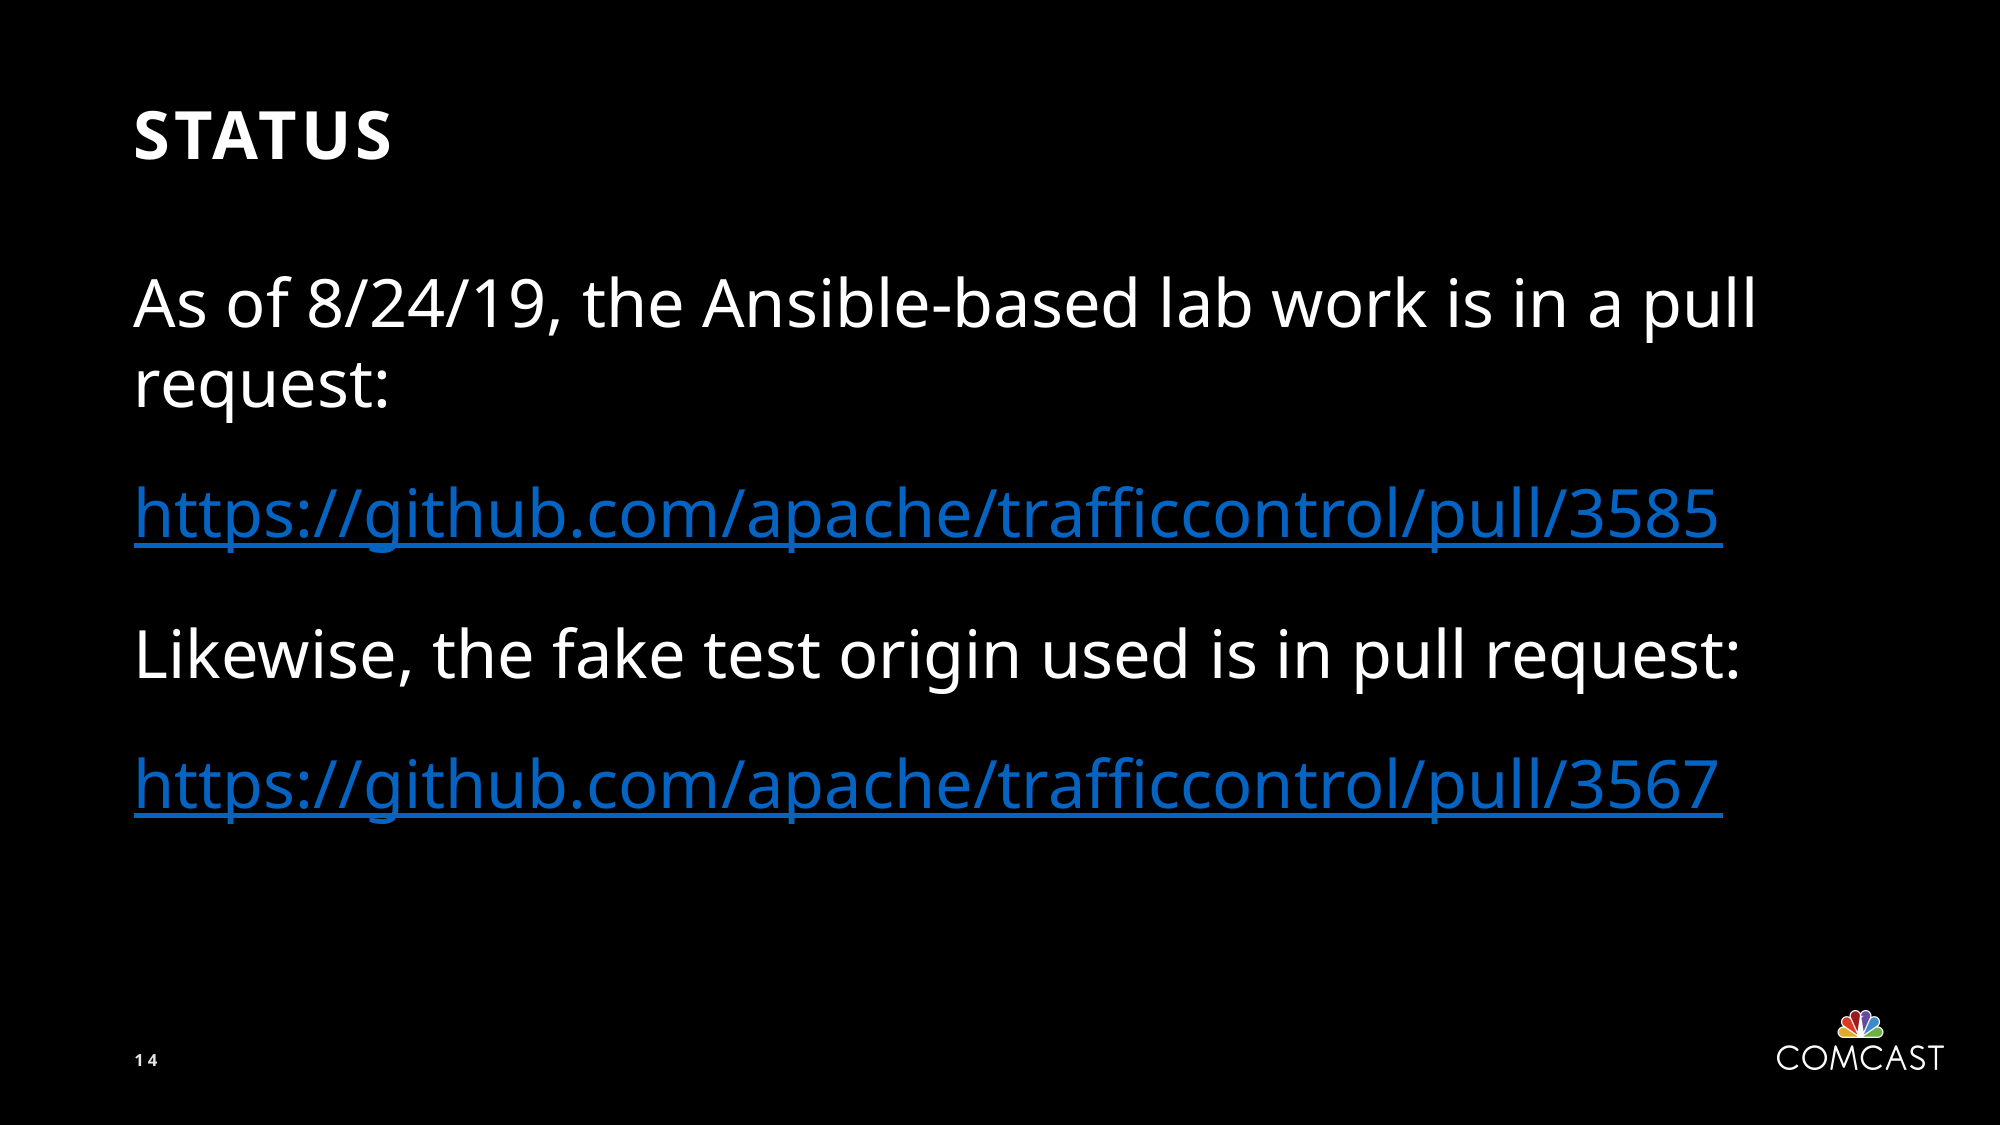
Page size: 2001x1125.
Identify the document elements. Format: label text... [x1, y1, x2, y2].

picture [1777, 1010, 1944, 1070]
title Status [133, 72, 1859, 199]
list As of 8/24/19, the Ansible-based lab work is in a pull request: https://github.com/apache/trafficcontrol/pull/3585 Likewise, the fake test origin used is in pull request: https://github.com/apache/trafficcontrol/pull/3567 [133, 260, 1853, 866]
